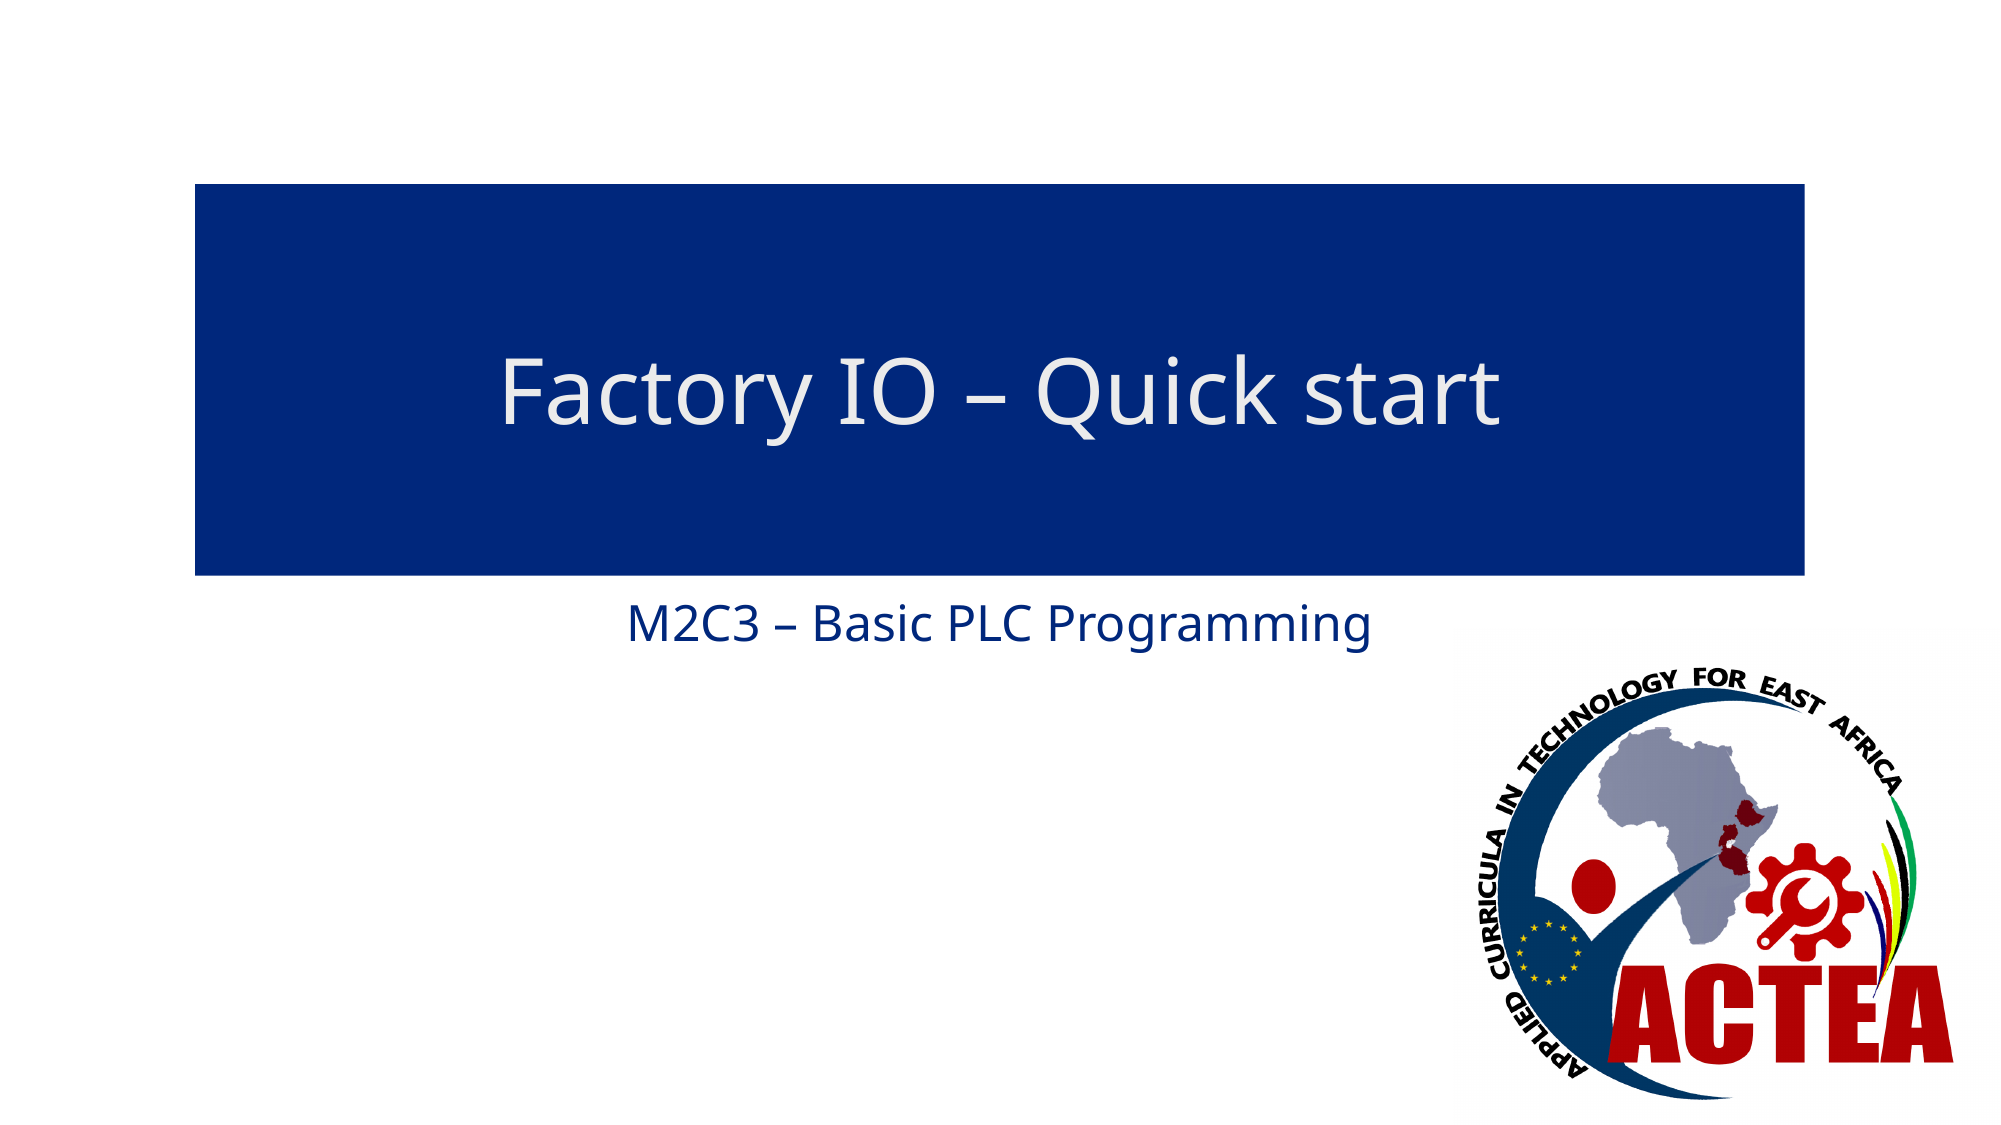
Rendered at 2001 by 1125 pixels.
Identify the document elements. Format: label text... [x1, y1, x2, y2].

text_box Factory IO – Quick start [194, 183, 1806, 577]
text_box M2C3 – Basic PLC Programming [249, 590, 1750, 863]
picture [1453, 628, 2000, 1125]
